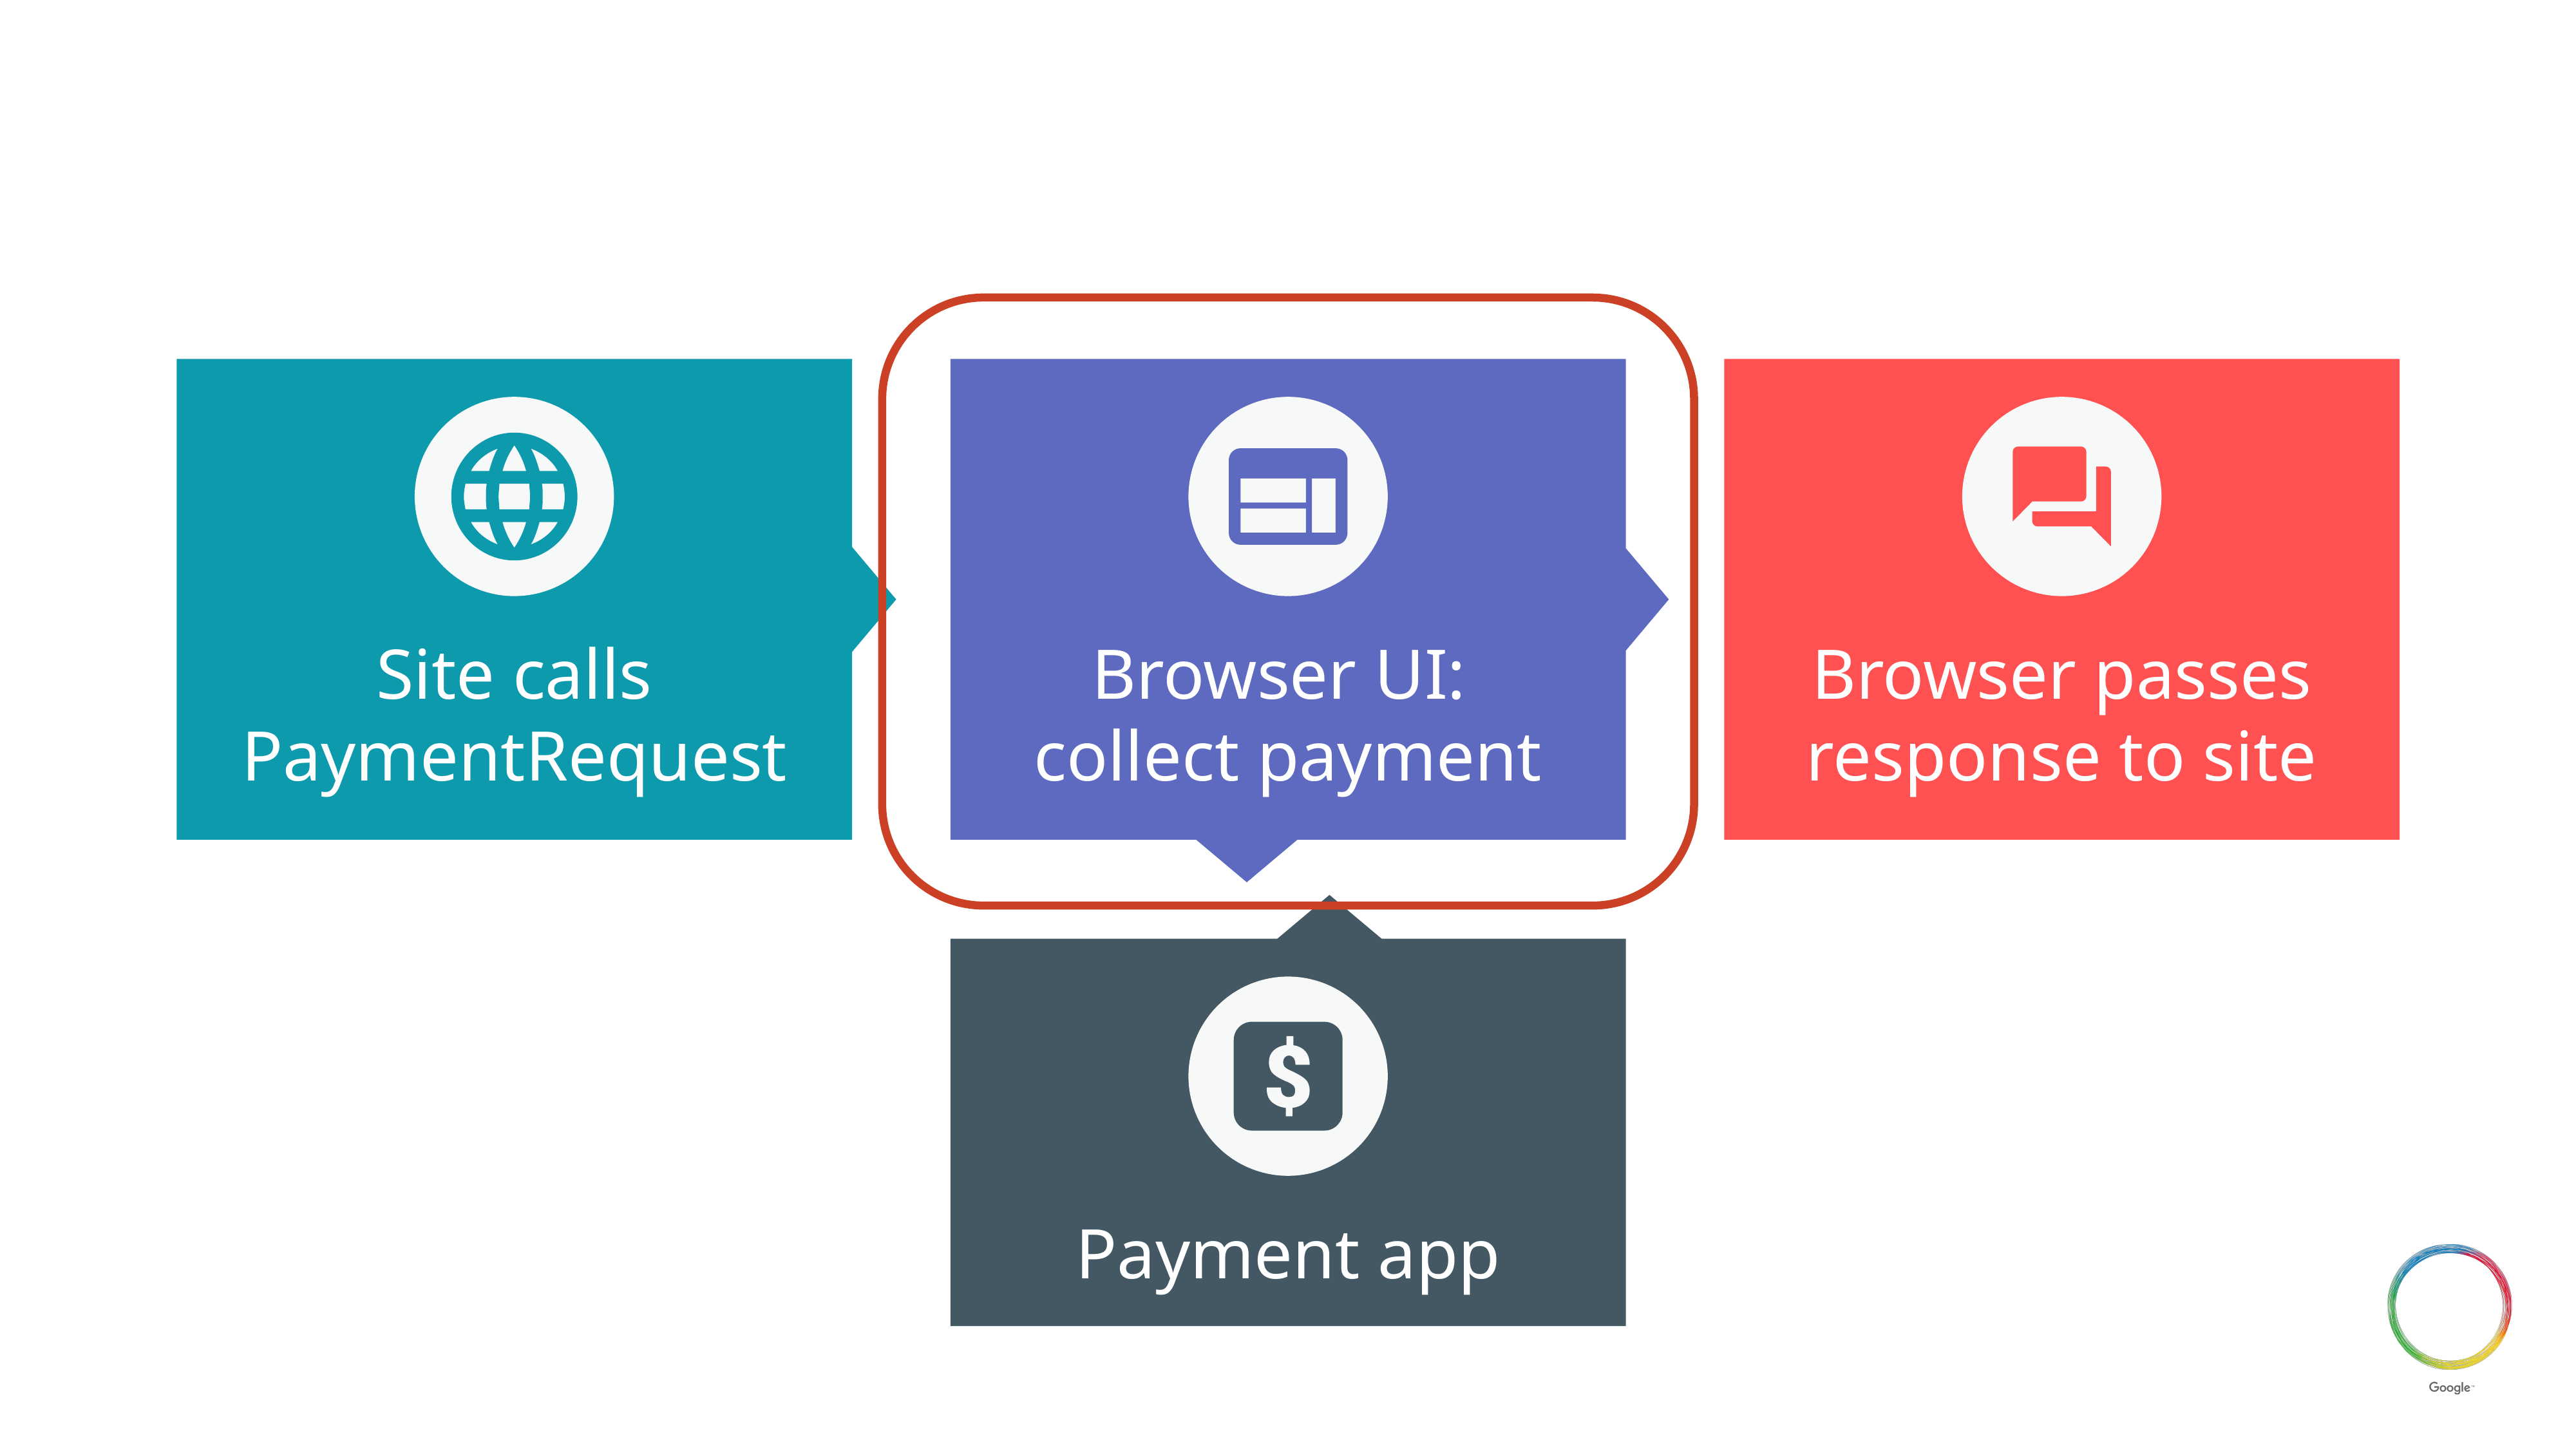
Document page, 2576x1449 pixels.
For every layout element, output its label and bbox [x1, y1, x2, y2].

text_box [856, 551, 882, 648]
text_box [950, 359, 1626, 840]
text_box [176, 359, 853, 840]
text_box [882, 297, 1694, 899]
text_box [950, 845, 1626, 1327]
text_box [1723, 359, 2400, 840]
picture [2386, 1242, 2514, 1396]
